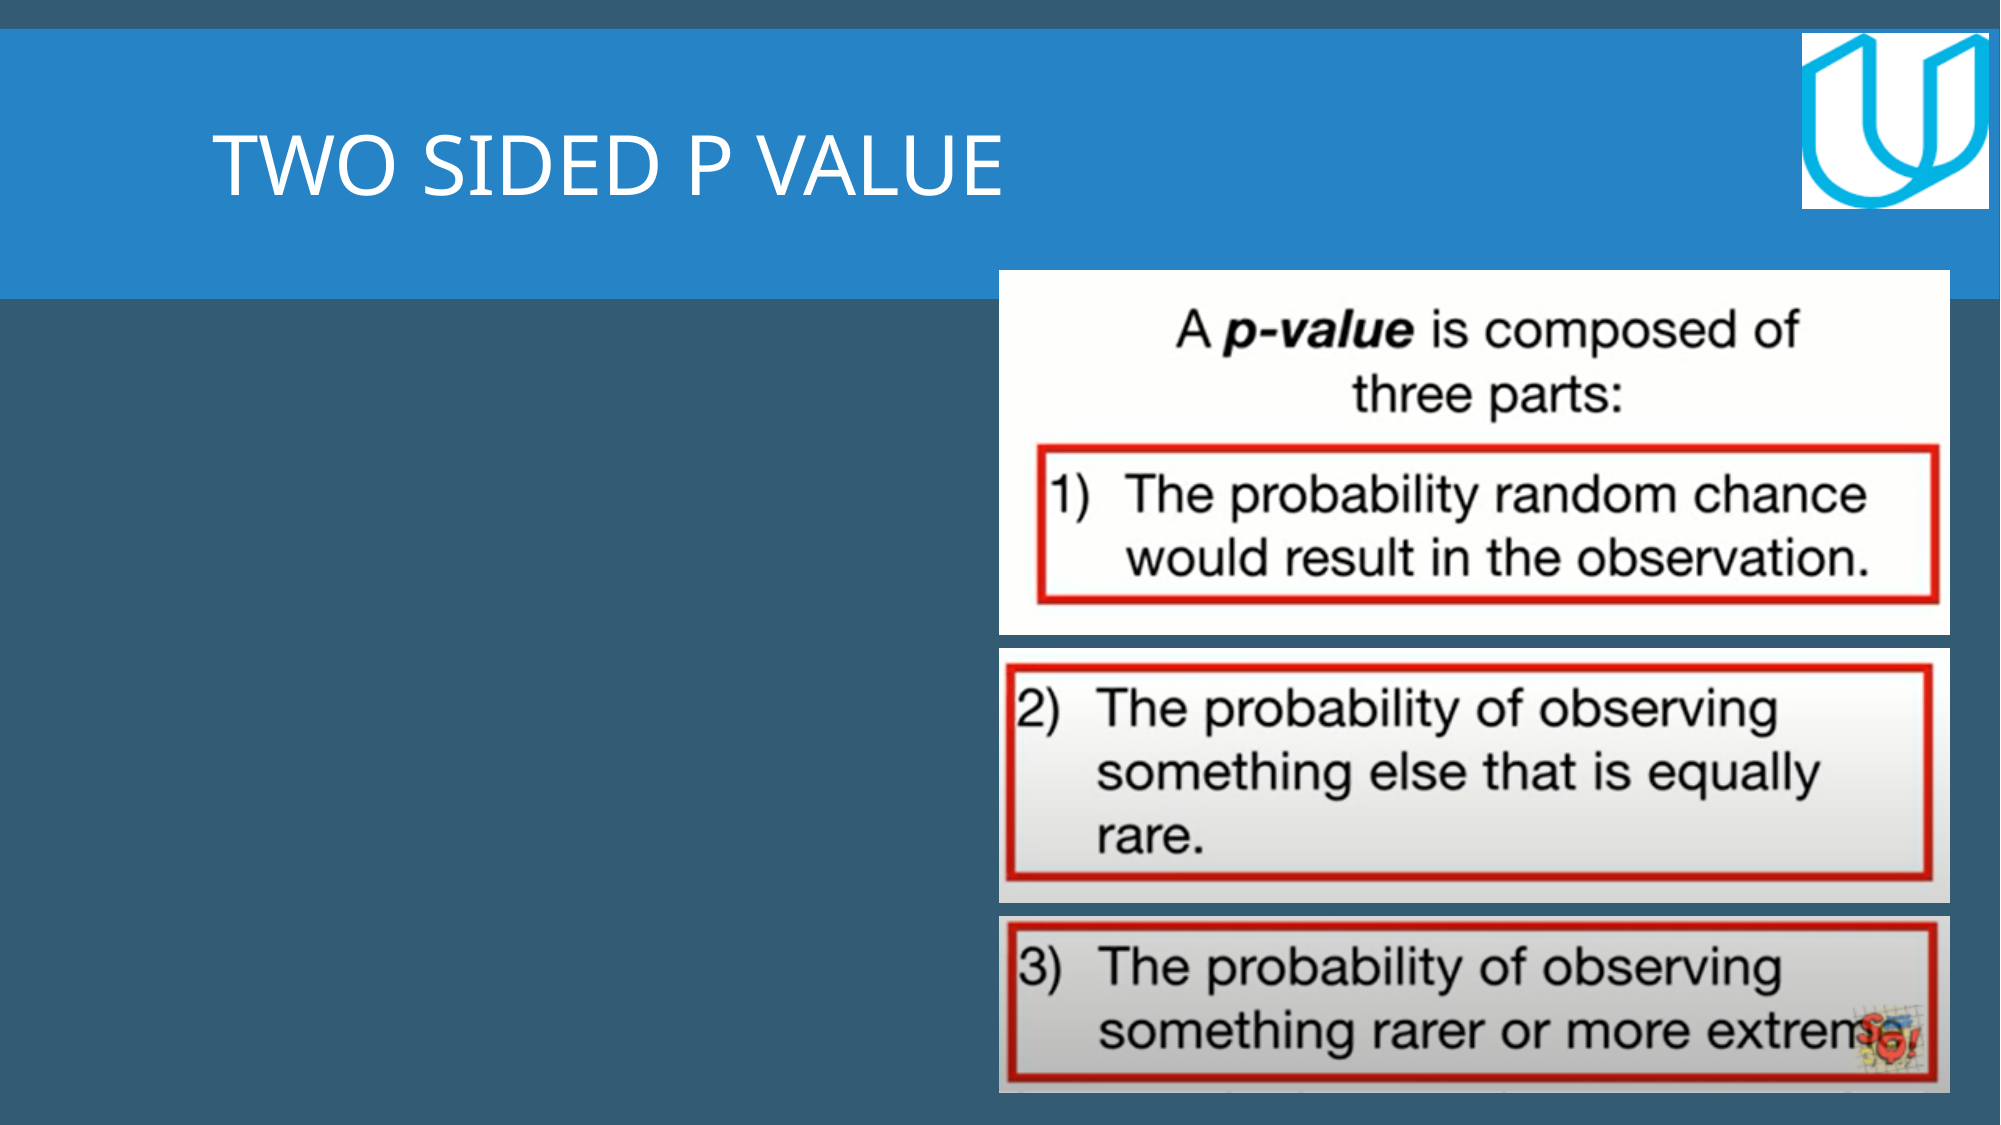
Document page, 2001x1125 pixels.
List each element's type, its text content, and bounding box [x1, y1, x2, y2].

picture [1803, 159, 1866, 209]
title Two sided p value [197, 46, 1803, 295]
picture [999, 916, 1951, 1094]
picture [1876, 124, 1989, 209]
picture [1802, 33, 1989, 167]
picture [999, 647, 1951, 904]
picture [1816, 47, 1912, 197]
picture [999, 270, 1951, 635]
picture [1933, 47, 1974, 167]
